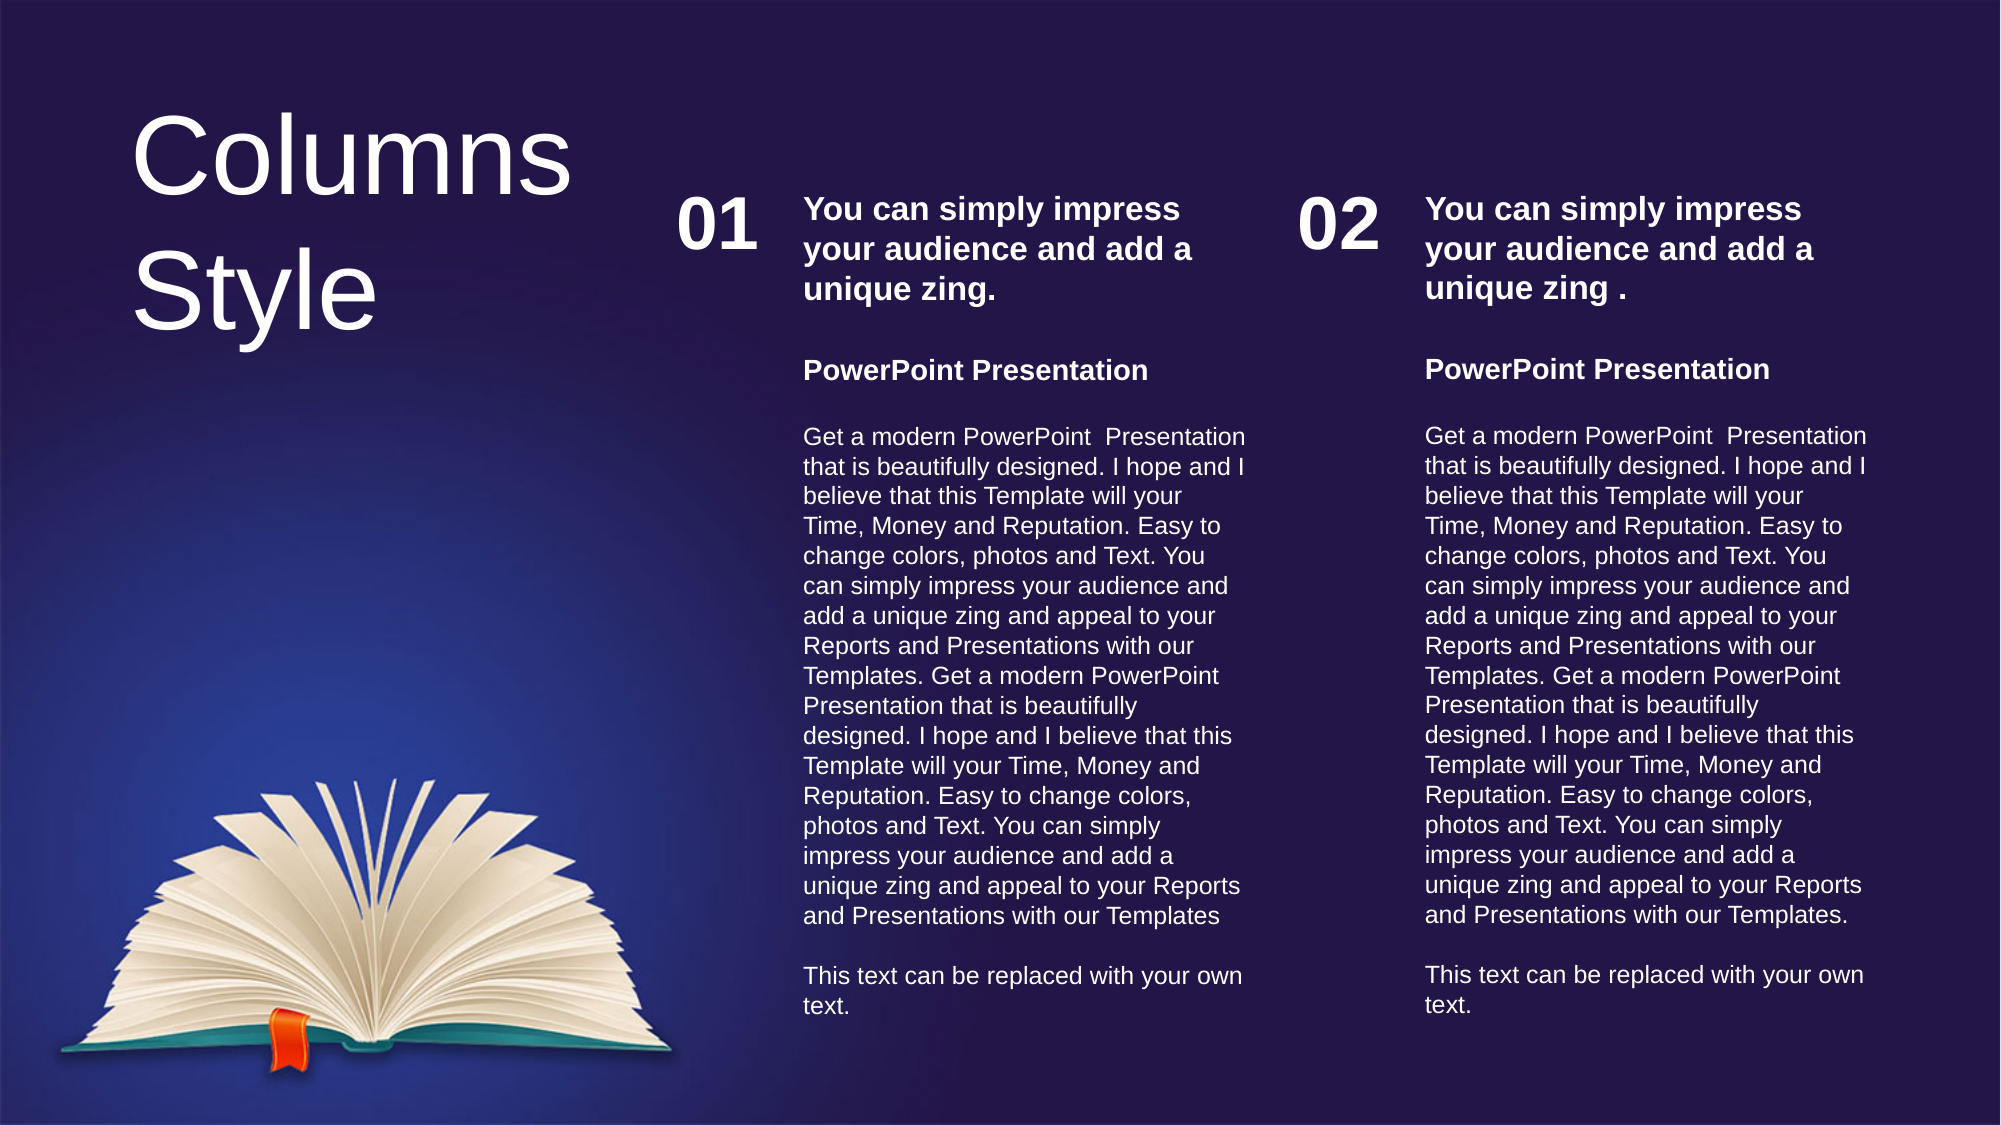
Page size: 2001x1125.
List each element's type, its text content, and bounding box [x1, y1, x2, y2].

picture [0, 0, 2001, 1125]
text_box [1282, 167, 1885, 1004]
text_box Columns Style [115, 74, 720, 360]
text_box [661, 167, 1263, 1004]
